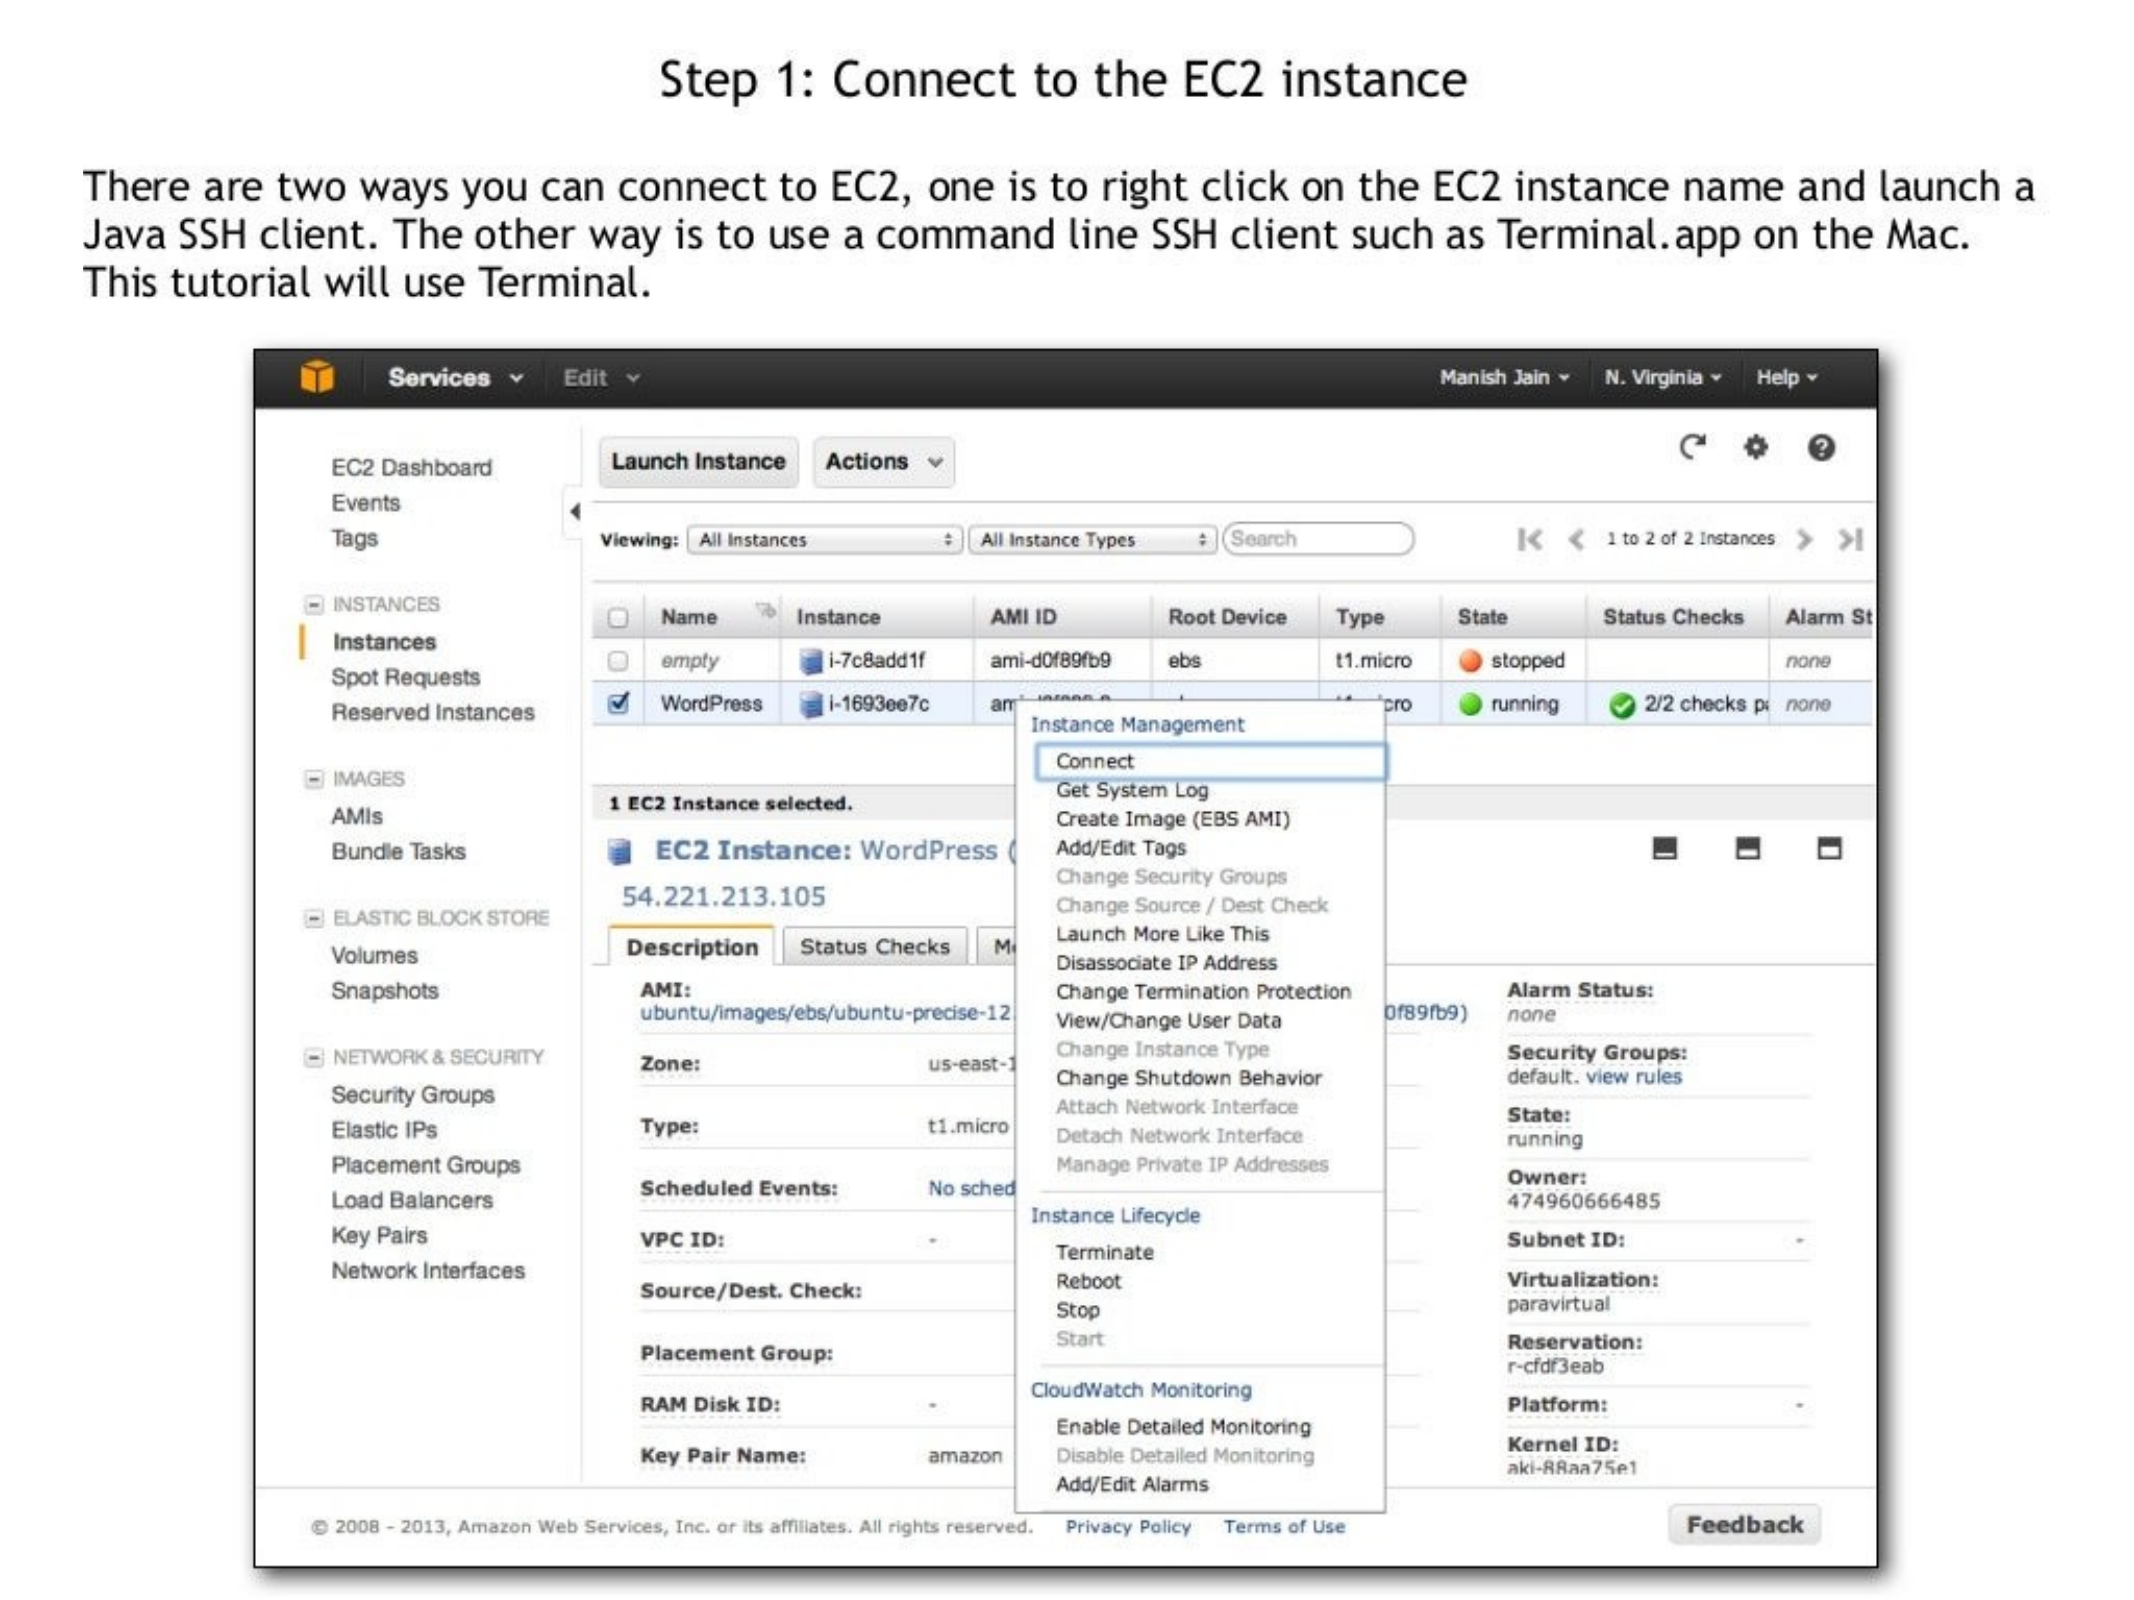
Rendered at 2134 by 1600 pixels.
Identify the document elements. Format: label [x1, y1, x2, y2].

picture [83, 49, 2051, 1600]
